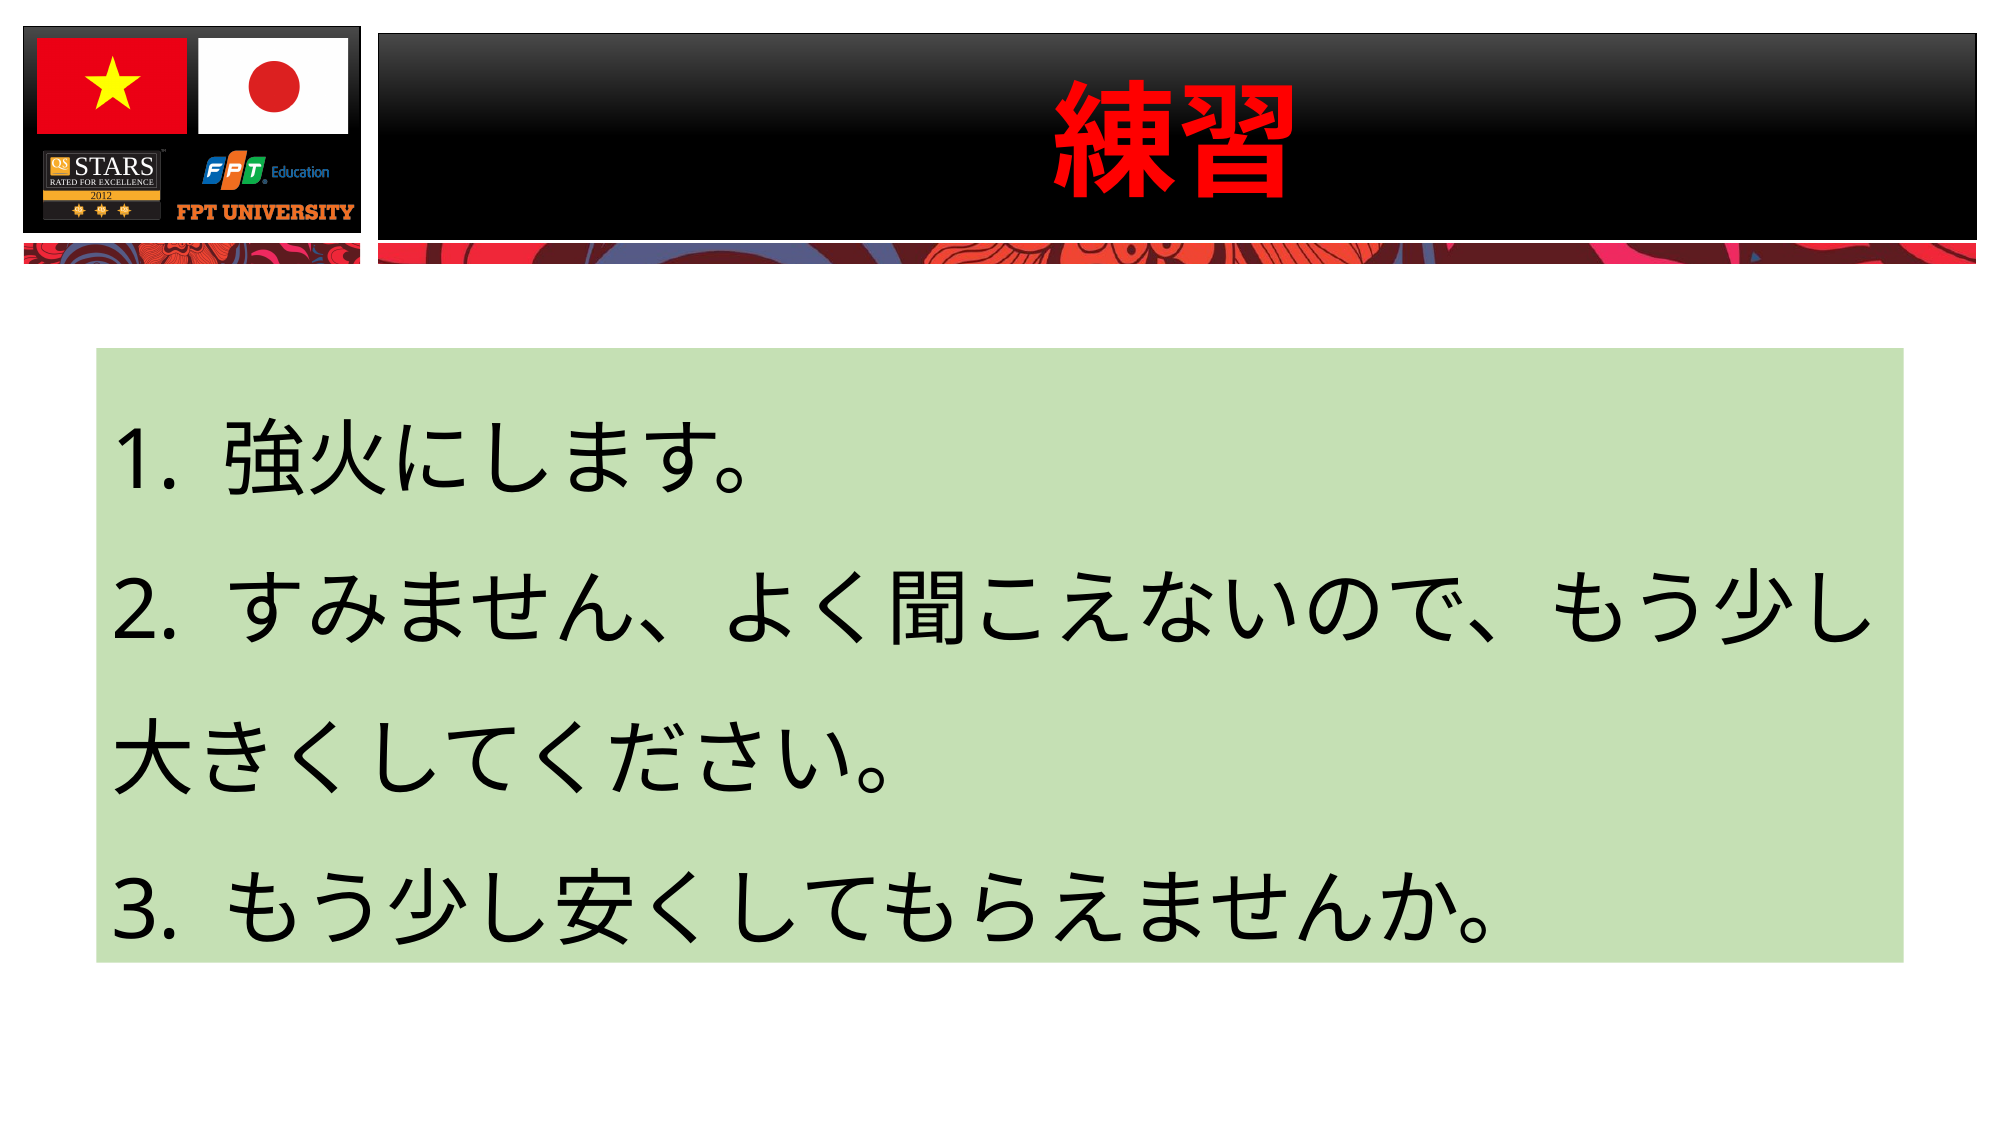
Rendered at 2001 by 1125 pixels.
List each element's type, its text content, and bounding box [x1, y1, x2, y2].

picture [37, 38, 187, 134]
picture [378, 243, 1977, 264]
text_box [23, 26, 361, 233]
text_box 練習 [378, 33, 1977, 240]
picture [198, 38, 349, 134]
picture [36, 136, 361, 233]
text_box 1. 強火にします。 2. すみません、よく聞こえないので、もう少し大きくしてください。 3. もう少し安くしてもらえませんか。 [96, 348, 1904, 963]
picture [23, 243, 361, 264]
